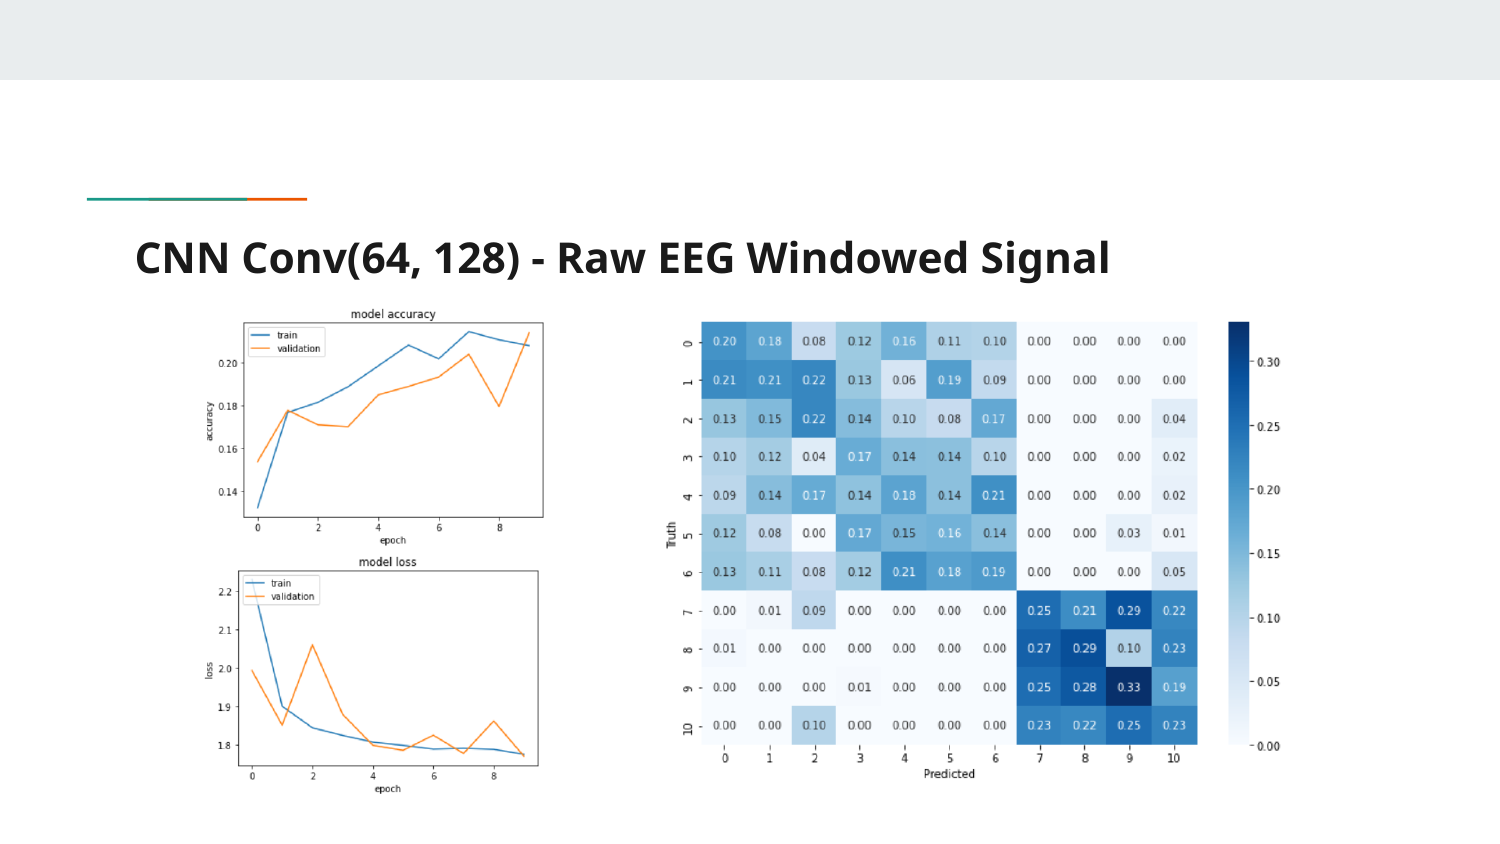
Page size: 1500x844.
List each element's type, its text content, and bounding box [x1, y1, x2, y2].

title CNN Conv(64, 128) - Raw EEG Windowed Signal [119, 216, 1381, 305]
picture [661, 314, 1292, 784]
picture [196, 303, 580, 794]
